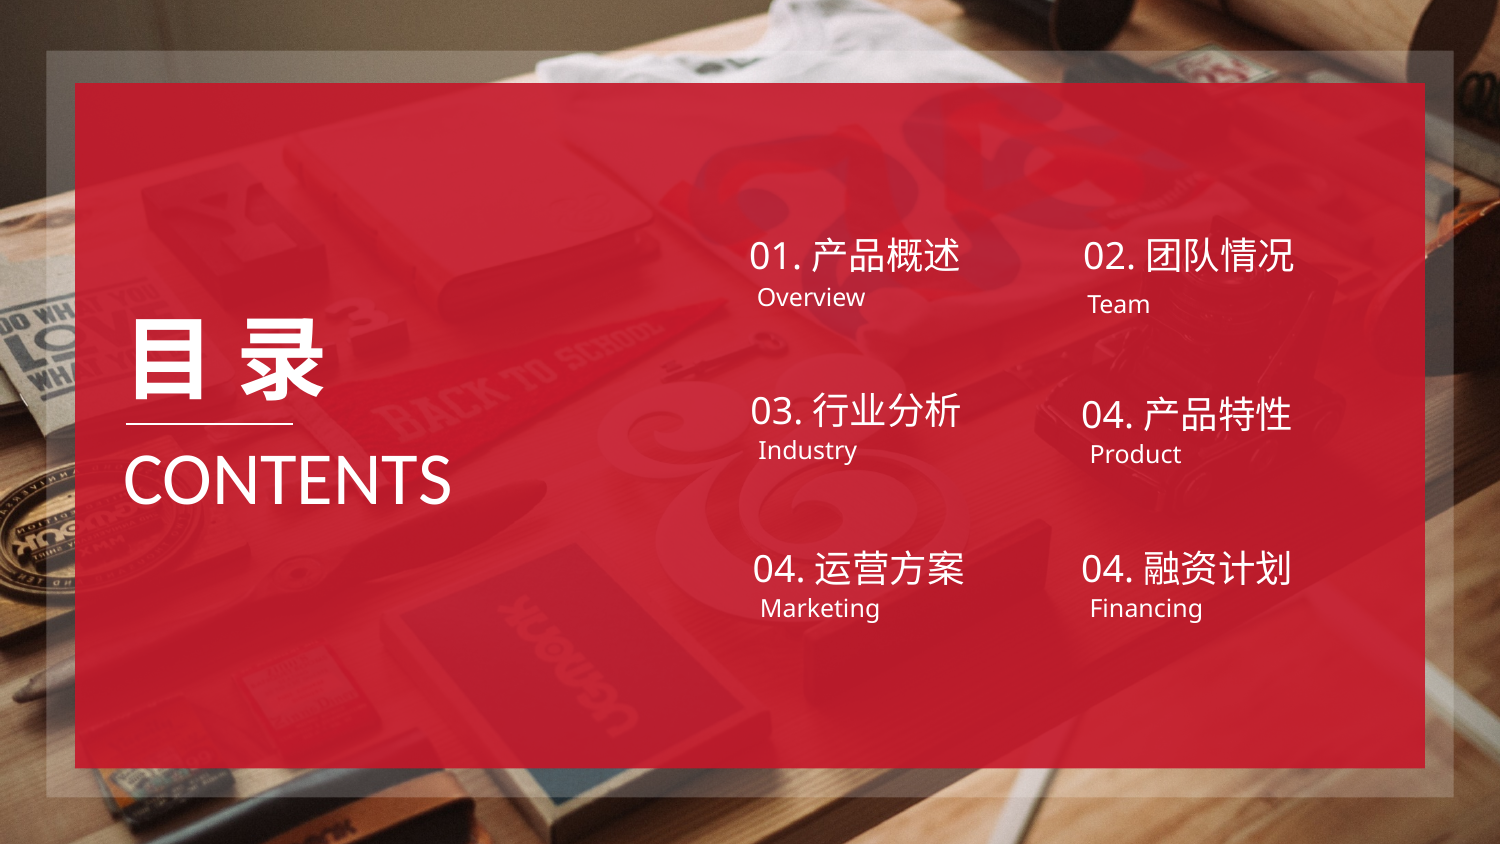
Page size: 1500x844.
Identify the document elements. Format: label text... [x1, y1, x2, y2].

picture [0, 0, 1500, 844]
text_box Financing [1074, 585, 1362, 631]
text_box 04.融资计划 [1066, 538, 1308, 598]
text_box 04.产品特性 [1066, 383, 1308, 444]
text_box Industry [743, 427, 1030, 473]
text_box 04.运营方案 [737, 538, 980, 598]
text_box 目 录 [109, 293, 344, 419]
text_box 02.团队情况 [1068, 224, 1310, 285]
text_box Product [1074, 431, 1362, 476]
text_box Overview [742, 274, 1029, 320]
text_box Team [1072, 281, 1360, 327]
text_box Marketing [745, 585, 1032, 631]
text_box 01.产品概述 [734, 224, 976, 285]
text_box 03.行业分析 [735, 379, 978, 440]
text_box [45, 50, 1455, 799]
text_box [74, 82, 1426, 770]
text_box CONTENTS [108, 421, 468, 527]
